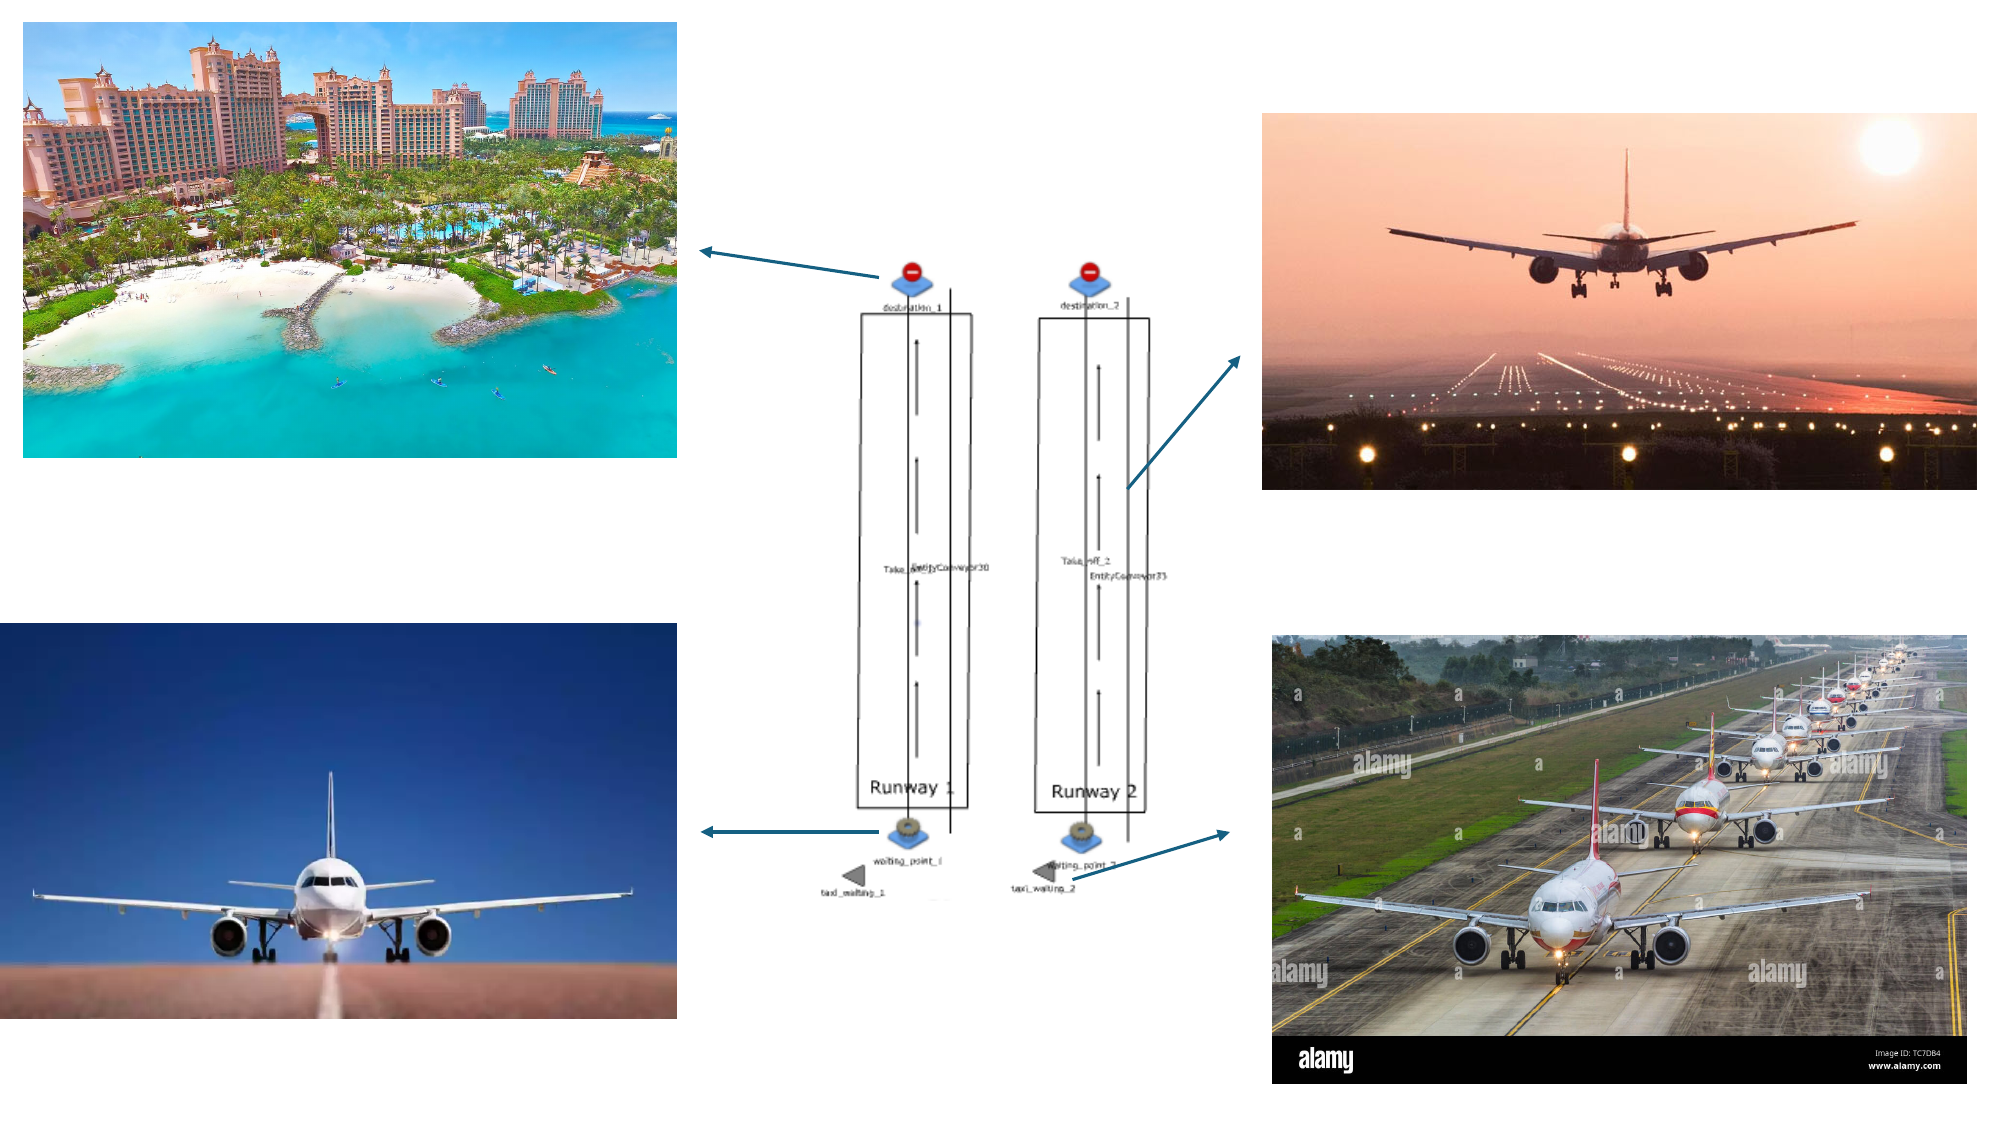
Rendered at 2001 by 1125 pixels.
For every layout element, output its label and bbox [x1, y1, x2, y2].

picture [808, 223, 1192, 902]
picture [23, 21, 678, 458]
picture [0, 623, 678, 1019]
text_box [1071, 831, 1231, 881]
text_box [1126, 354, 1241, 490]
text_box [698, 249, 880, 278]
picture [1262, 112, 1978, 490]
picture [1272, 635, 1967, 1084]
